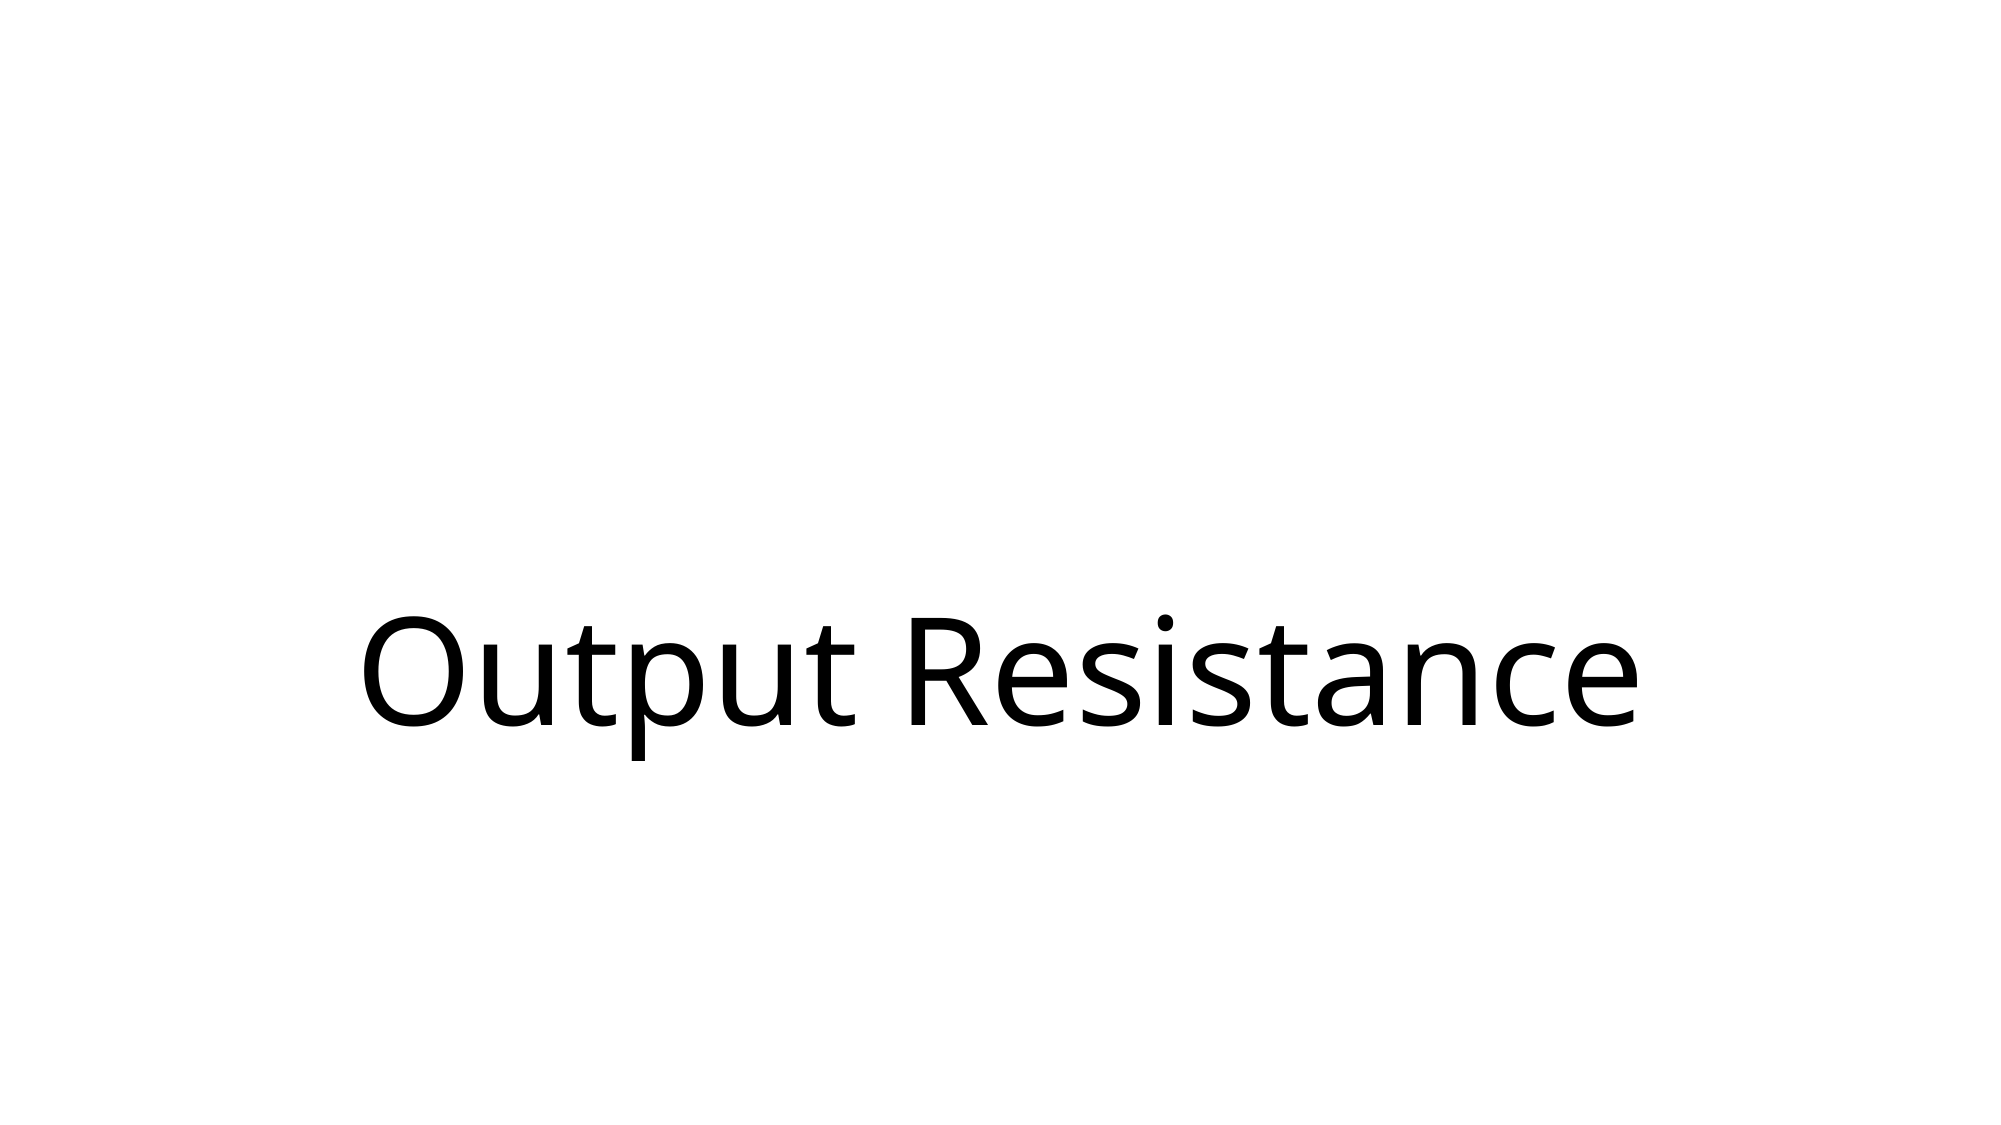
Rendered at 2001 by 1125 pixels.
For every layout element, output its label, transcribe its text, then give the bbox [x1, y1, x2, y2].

title Output Resistance [52, 374, 1948, 766]
